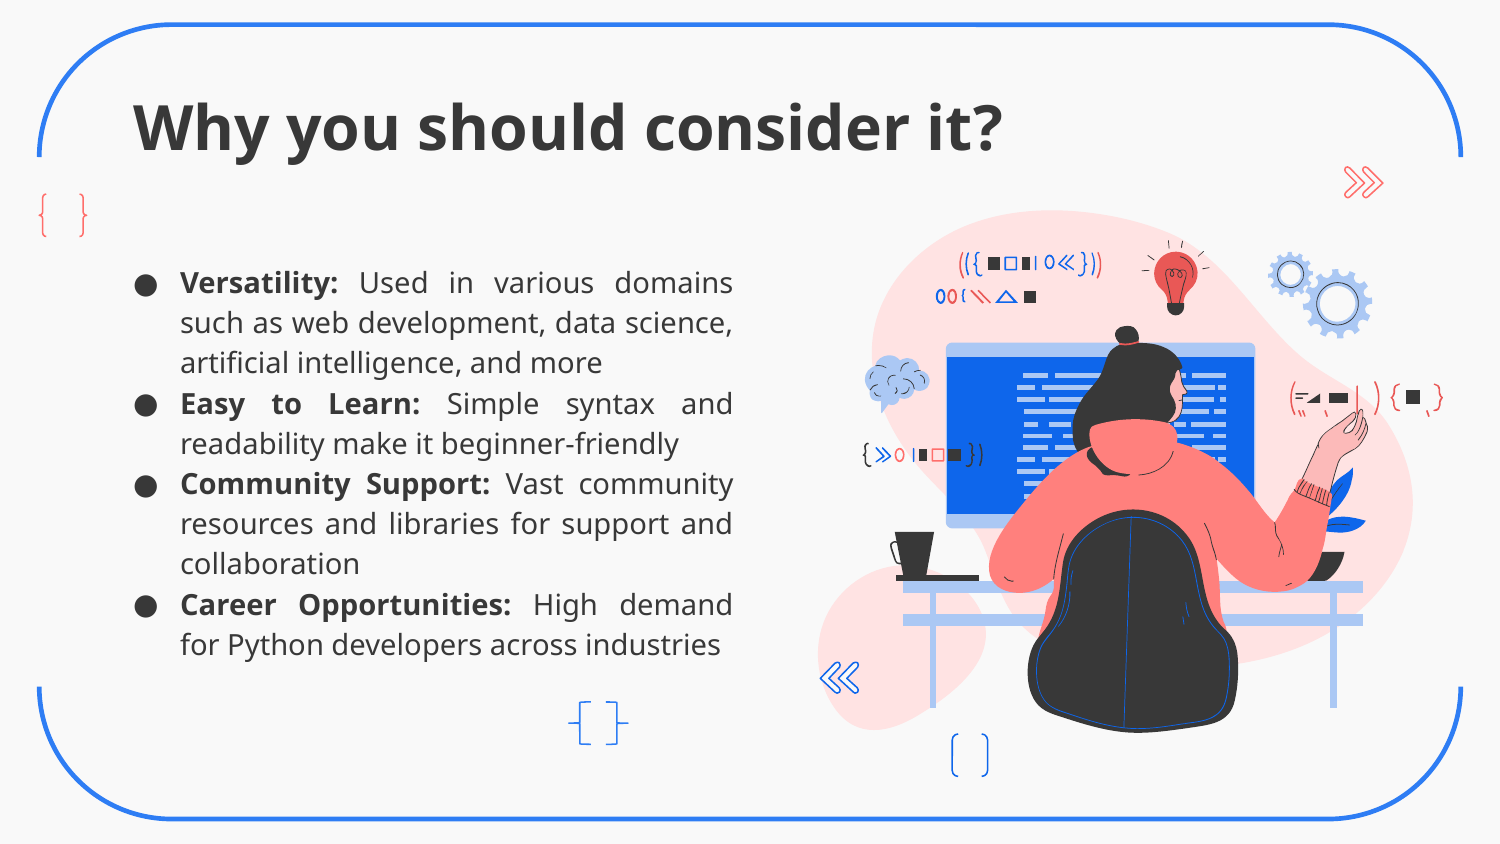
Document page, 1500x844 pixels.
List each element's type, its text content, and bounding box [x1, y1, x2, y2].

subtitle Versatility: Used in various domains such as web development, data science, artificial intelligence, and more Easy to Learn: Simple syntax and readability make it beginner-friendly Community Support: Vast community resources and libraries for support and collaboration Career Opportunities: High demand for Python developers across industries [118, 244, 749, 622]
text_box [568, 701, 629, 745]
title Why you should consider it? [118, 72, 1383, 167]
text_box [812, 210, 1444, 734]
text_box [820, 166, 1384, 694]
